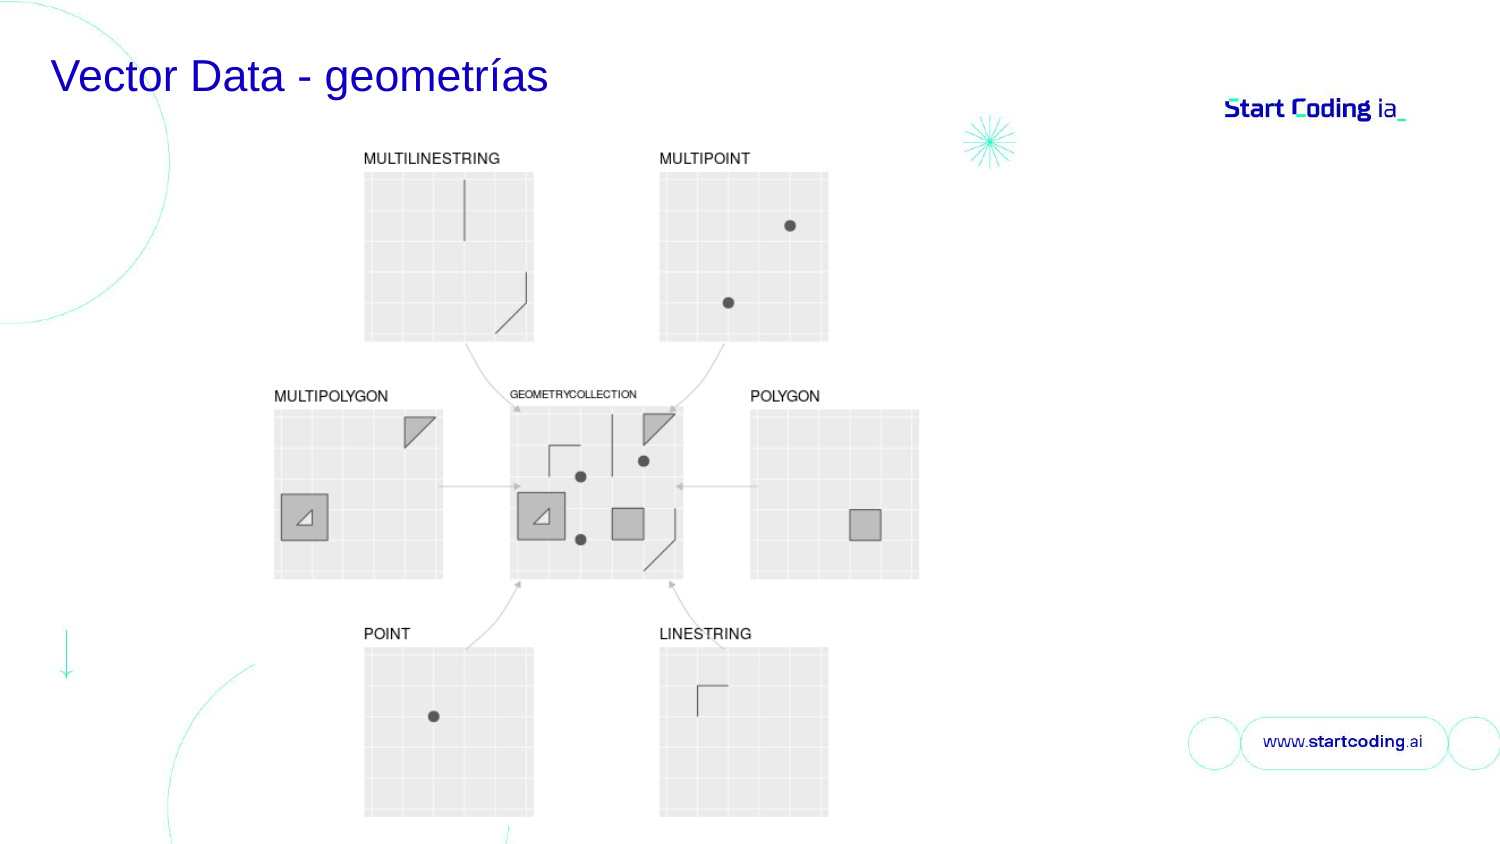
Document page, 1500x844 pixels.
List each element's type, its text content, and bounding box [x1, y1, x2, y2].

title Vector Data - geometrías [35, 31, 1267, 116]
picture [0, 0, 1500, 844]
